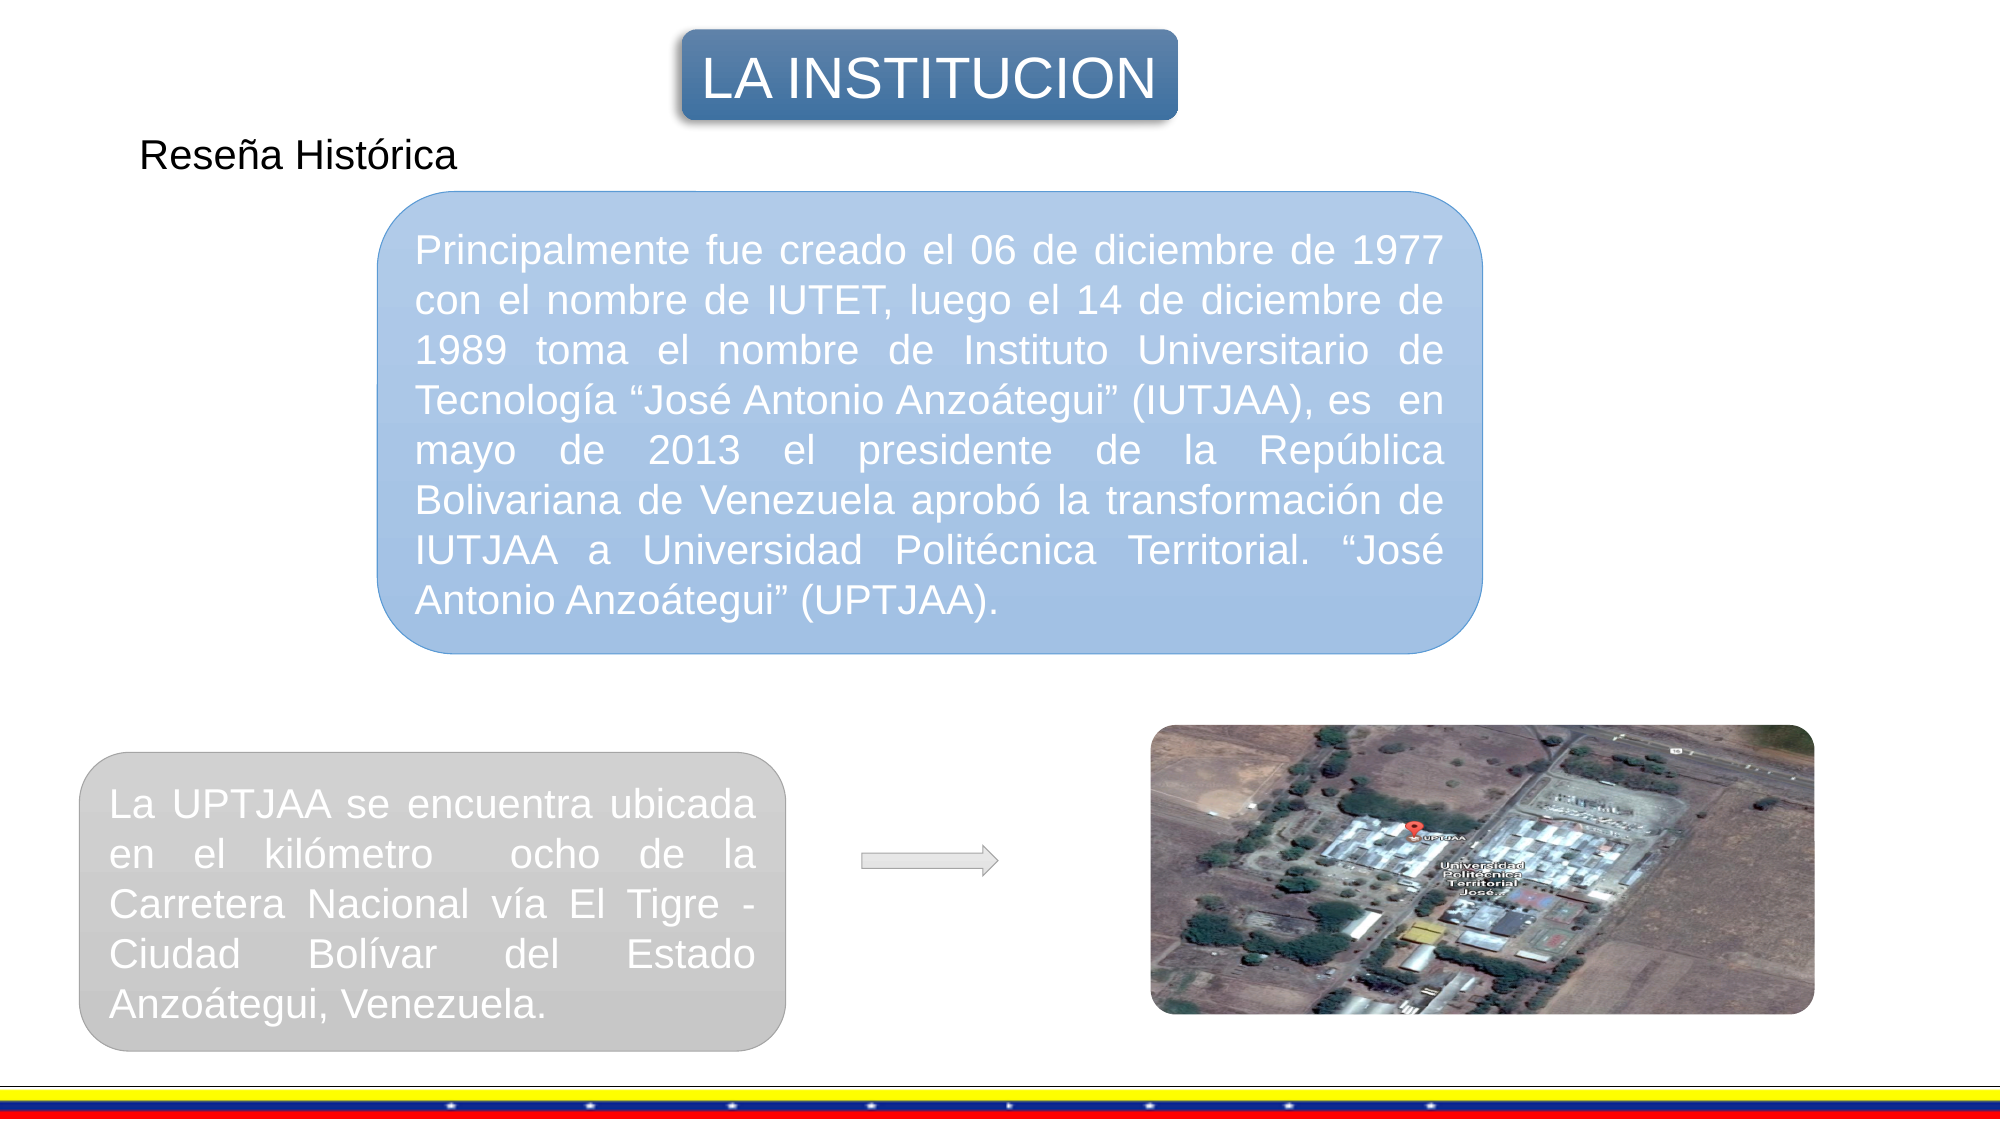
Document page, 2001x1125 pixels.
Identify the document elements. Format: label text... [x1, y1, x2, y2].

picture [1150, 724, 1815, 1015]
picture [0, 1087, 2000, 1125]
text_box [861, 844, 999, 878]
text_box La UPTJAA se encuentra ubicada en el kilómetro ocho de la Carretera Nacional vía El Tigre - Ciudad Bolívar del Estado Anzoátegui, Venezuela. [78, 751, 787, 1052]
text_box Reseña Histórica [124, 120, 682, 186]
text_box LA INSTITUCION [681, 29, 1179, 121]
text_box Principalmente fue creado el 06 de diciembre de 1977 con el nombre de IUTET, luego el 14 de diciembre de 1989 toma el nombre de Instituto Universitario de Tecnología “José Antonio Anzoátegui” (IUTJAA), es en mayo de 2013 el presidente de la República Bolivariana de Venezuela aprobó la transformación de IUTJAA a Universidad Politécnica Territorial. “José Antonio Anzoátegui” (UPTJAA). [376, 190, 1484, 655]
